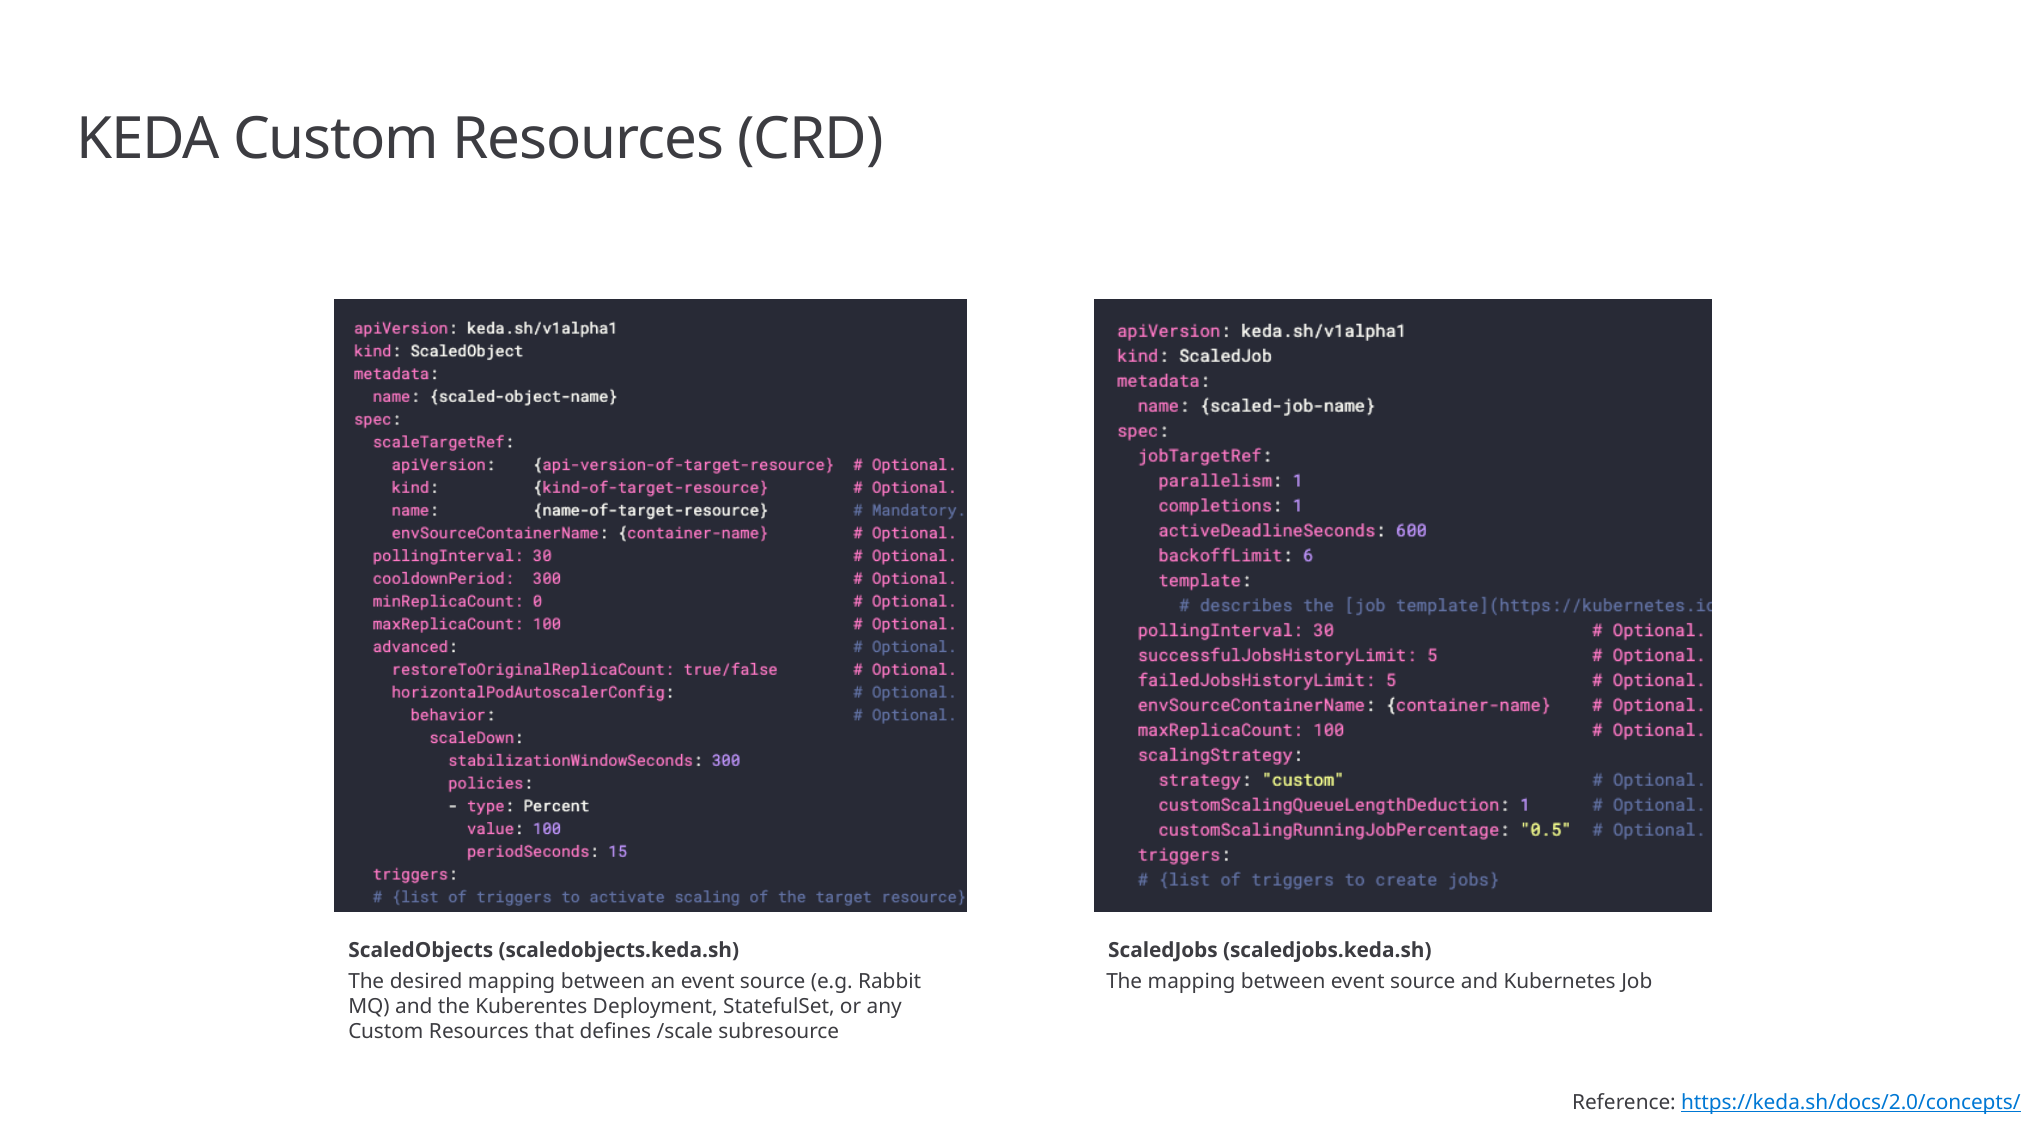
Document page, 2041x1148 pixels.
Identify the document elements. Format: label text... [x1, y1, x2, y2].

list ScaledJobs (scaledjobs.keda.sh) [1108, 936, 1716, 970]
picture [333, 299, 967, 912]
list The desired mapping between an event source (e.g. Rabbit MQ) and the Kuberentes Deployment, StatefulSet, or any Custom Resources that defines /scale subresource [348, 970, 954, 1044]
picture [1094, 299, 1712, 912]
list The mapping between event source and Kubernetes Job [1106, 967, 1710, 1019]
list ScaledObjects (scaledobjects.keda.sh) [348, 936, 956, 970]
title KEDA Custom Resources (CRD) [76, 103, 1969, 172]
text_box Reference: https://keda.sh/docs/2.0/concepts/ [1542, 1076, 2041, 1128]
